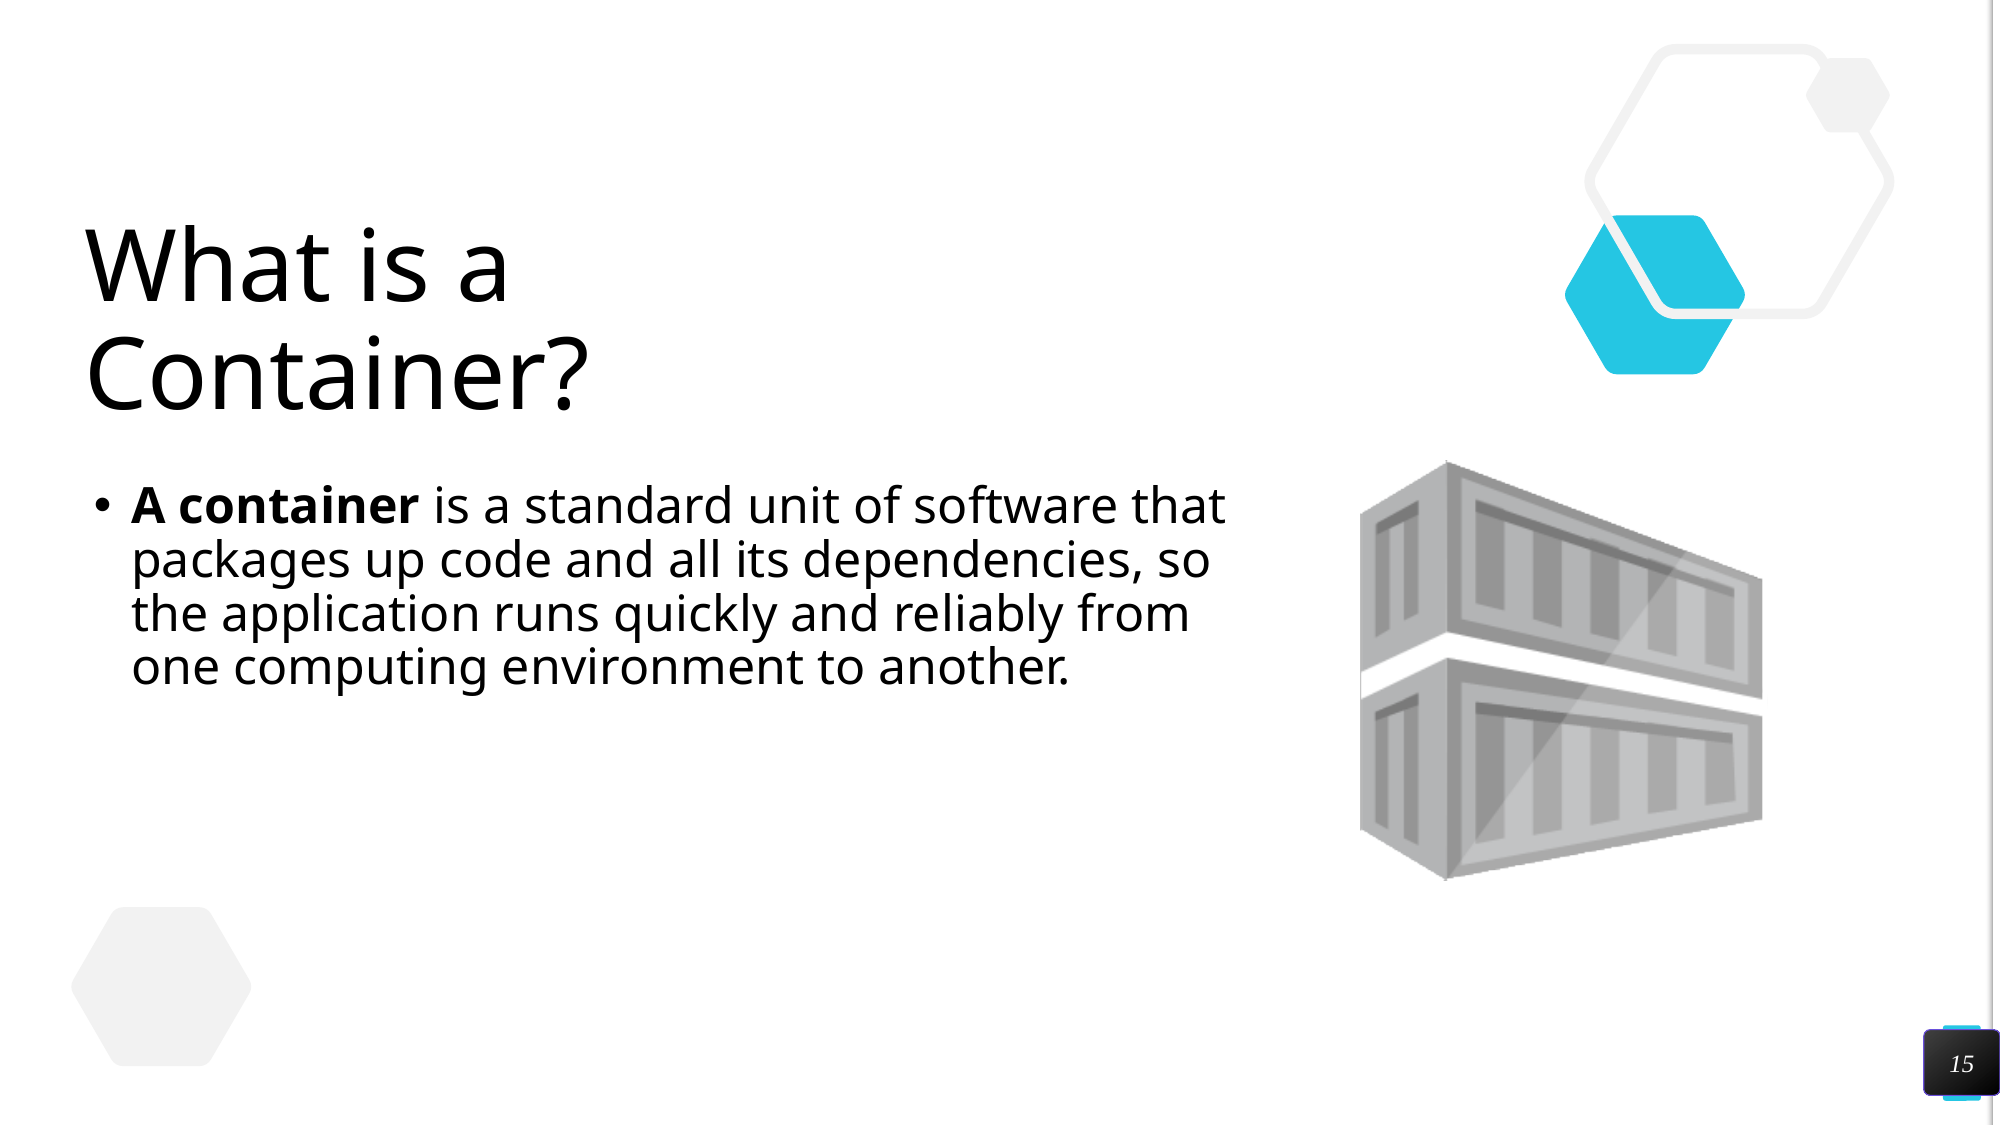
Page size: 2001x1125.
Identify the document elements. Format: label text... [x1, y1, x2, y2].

title What is a Container? [69, 88, 951, 439]
text_box 15 [1923, 1029, 2000, 1096]
picture [1205, 313, 1924, 1030]
text_box A container is a standard unit of software that packages up code and all its dependencies, so the application runs quickly and reliably from one computing environment to another. [69, 472, 1205, 981]
